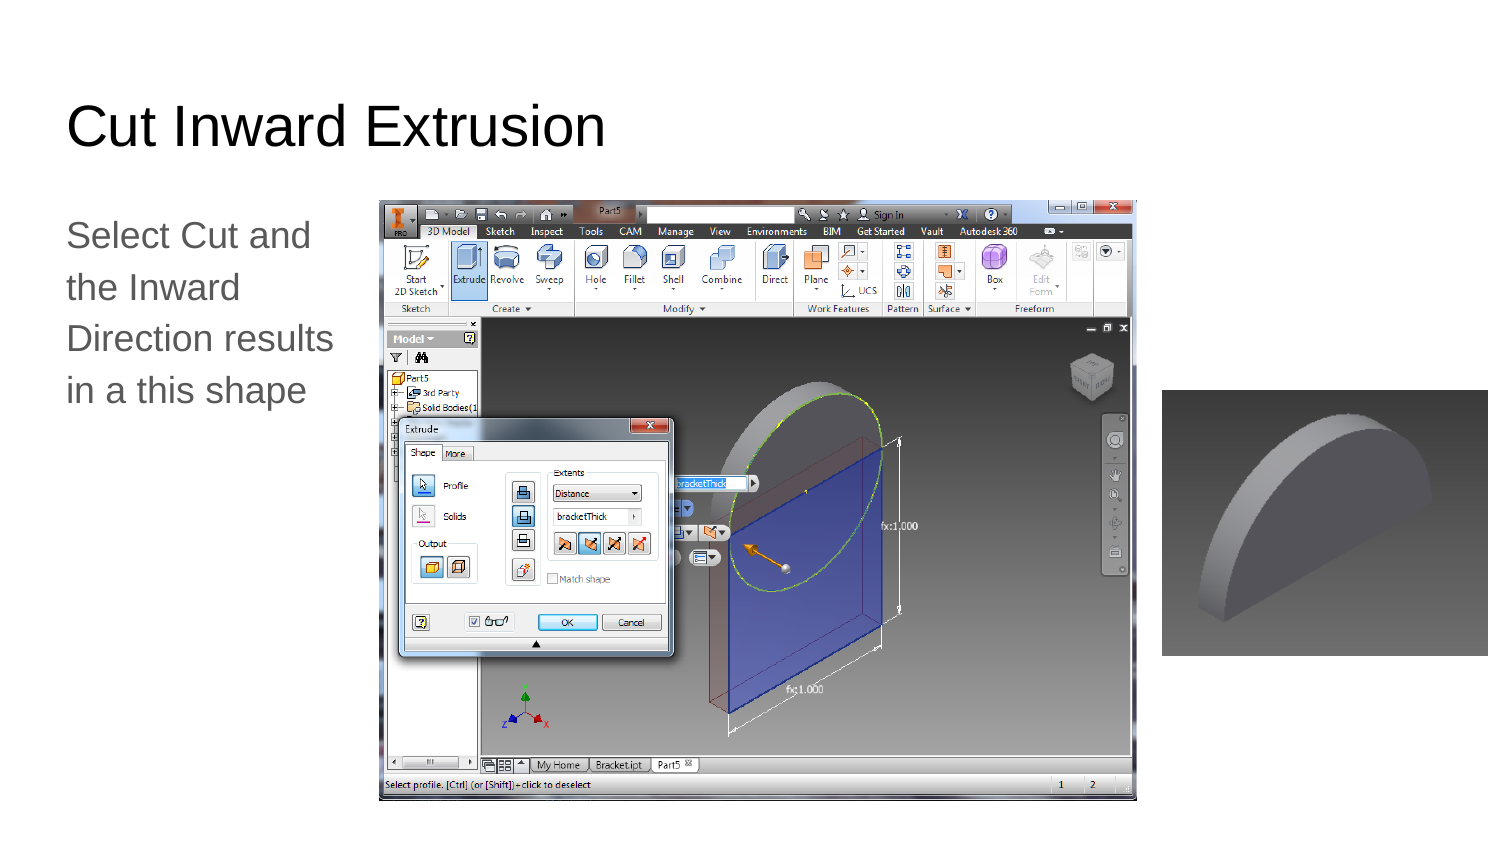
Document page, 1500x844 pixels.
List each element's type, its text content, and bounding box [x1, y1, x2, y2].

title Cut Inward Extrusion [51, 72, 1449, 167]
picture [379, 200, 1137, 801]
picture [1162, 390, 1488, 657]
list Select Cut and the Inward Direction results in a this shape [51, 189, 354, 750]
